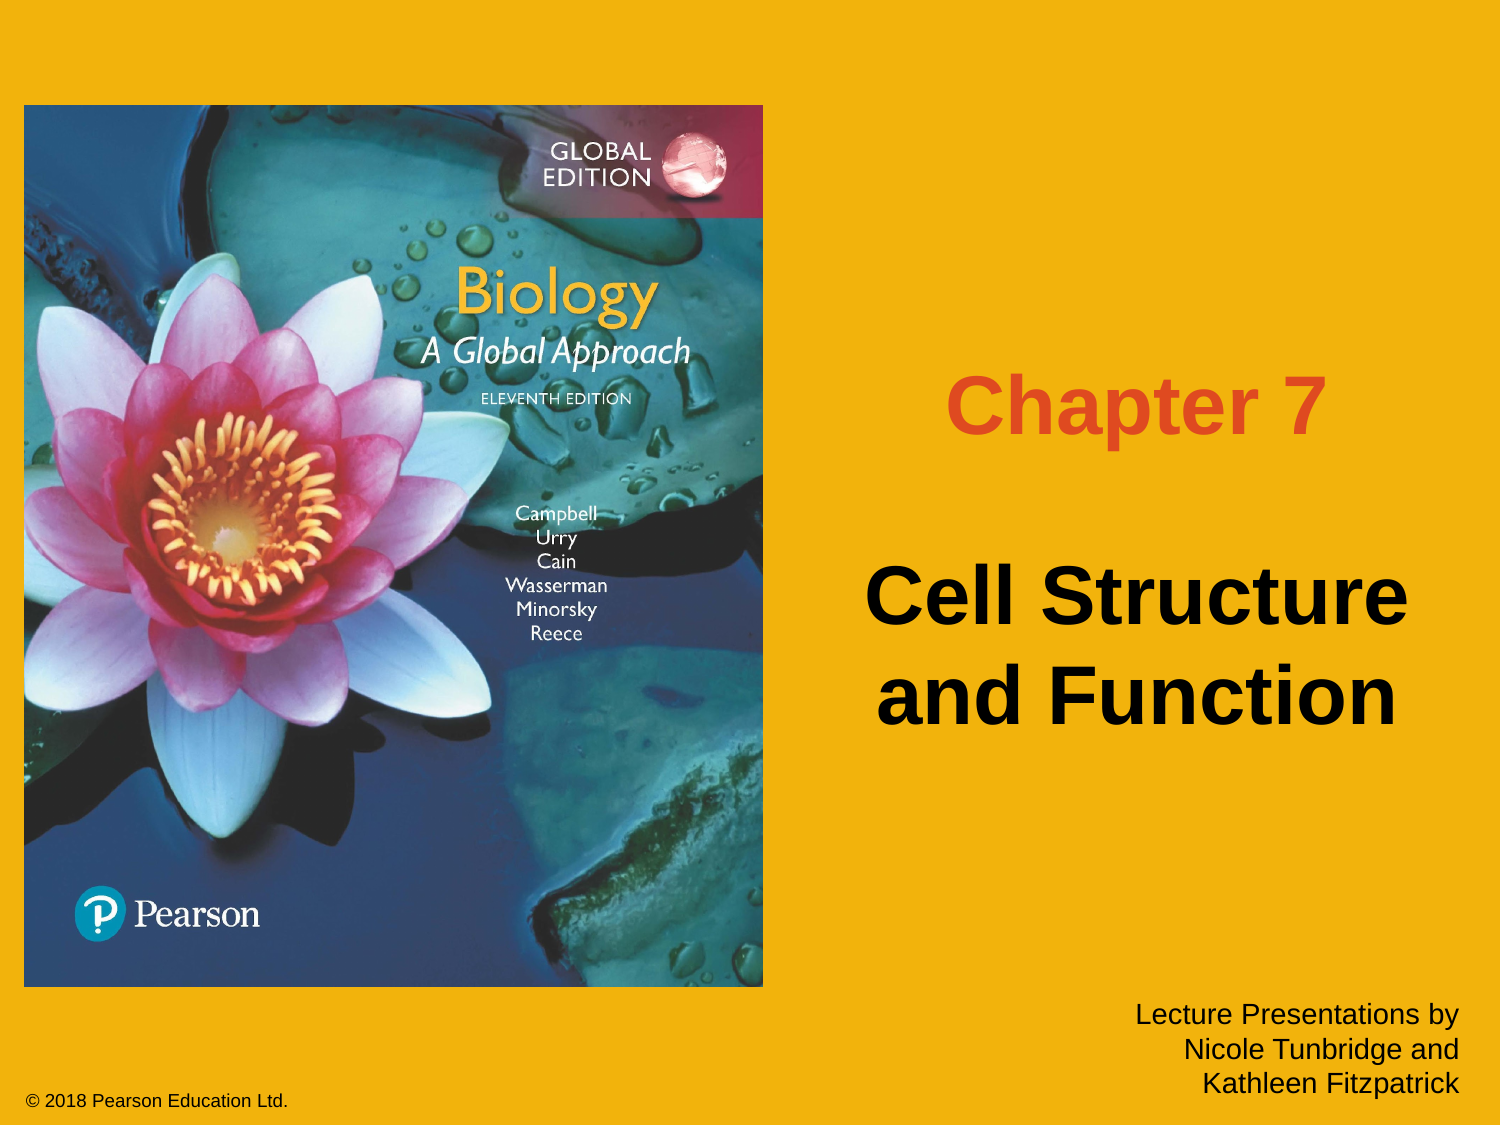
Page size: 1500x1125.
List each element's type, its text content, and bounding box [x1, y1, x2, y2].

footer © 2018 Pearson Education Ltd. [10, 1080, 518, 1119]
picture [24, 105, 763, 987]
